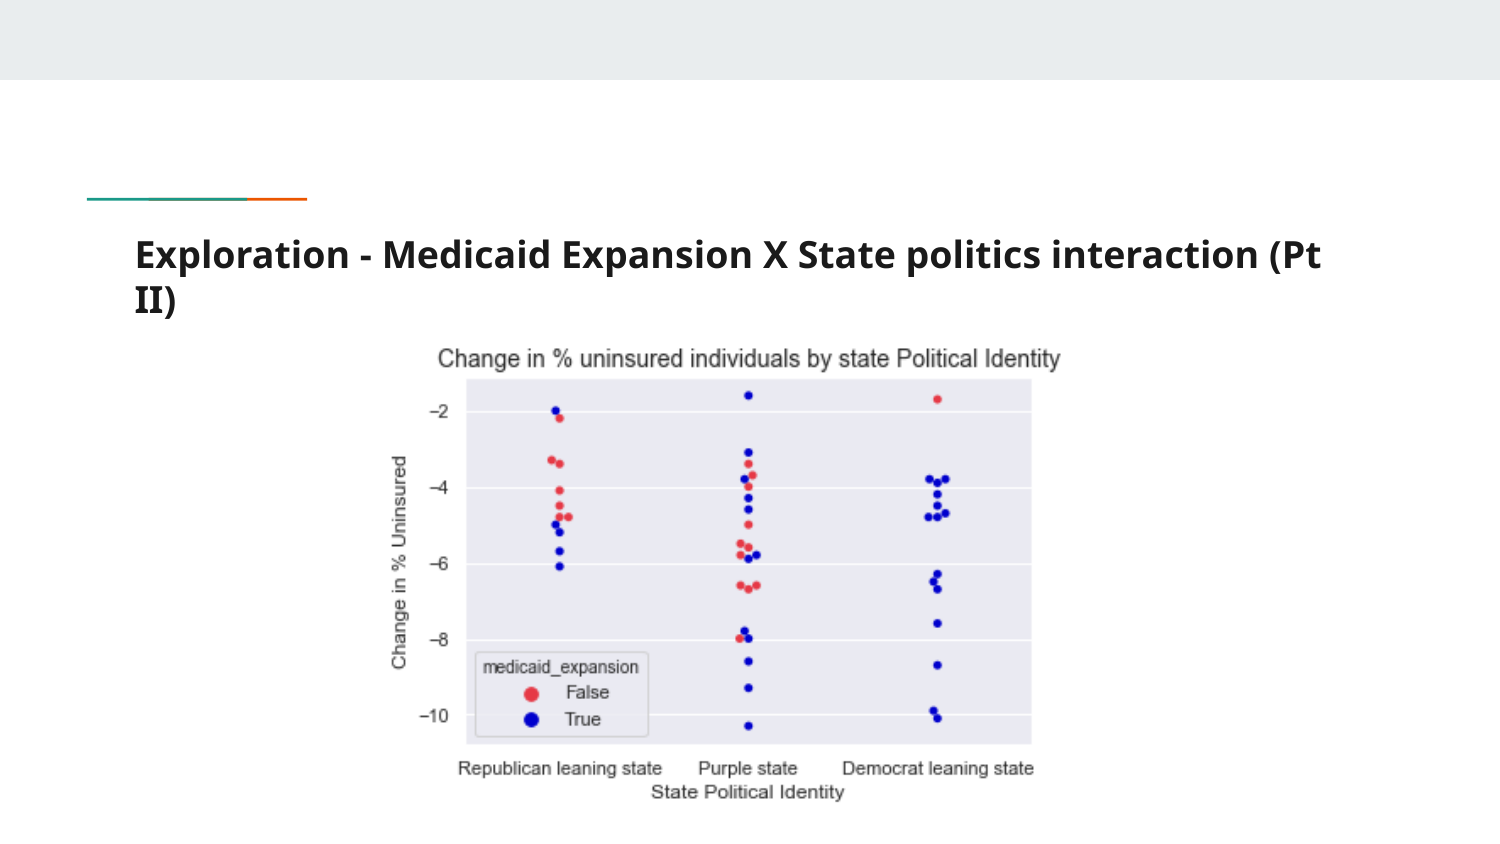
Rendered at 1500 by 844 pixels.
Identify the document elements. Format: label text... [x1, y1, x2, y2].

picture [381, 336, 1071, 815]
title Exploration - Medicaid Expansion X State politics interaction (Pt II) [119, 216, 1381, 305]
